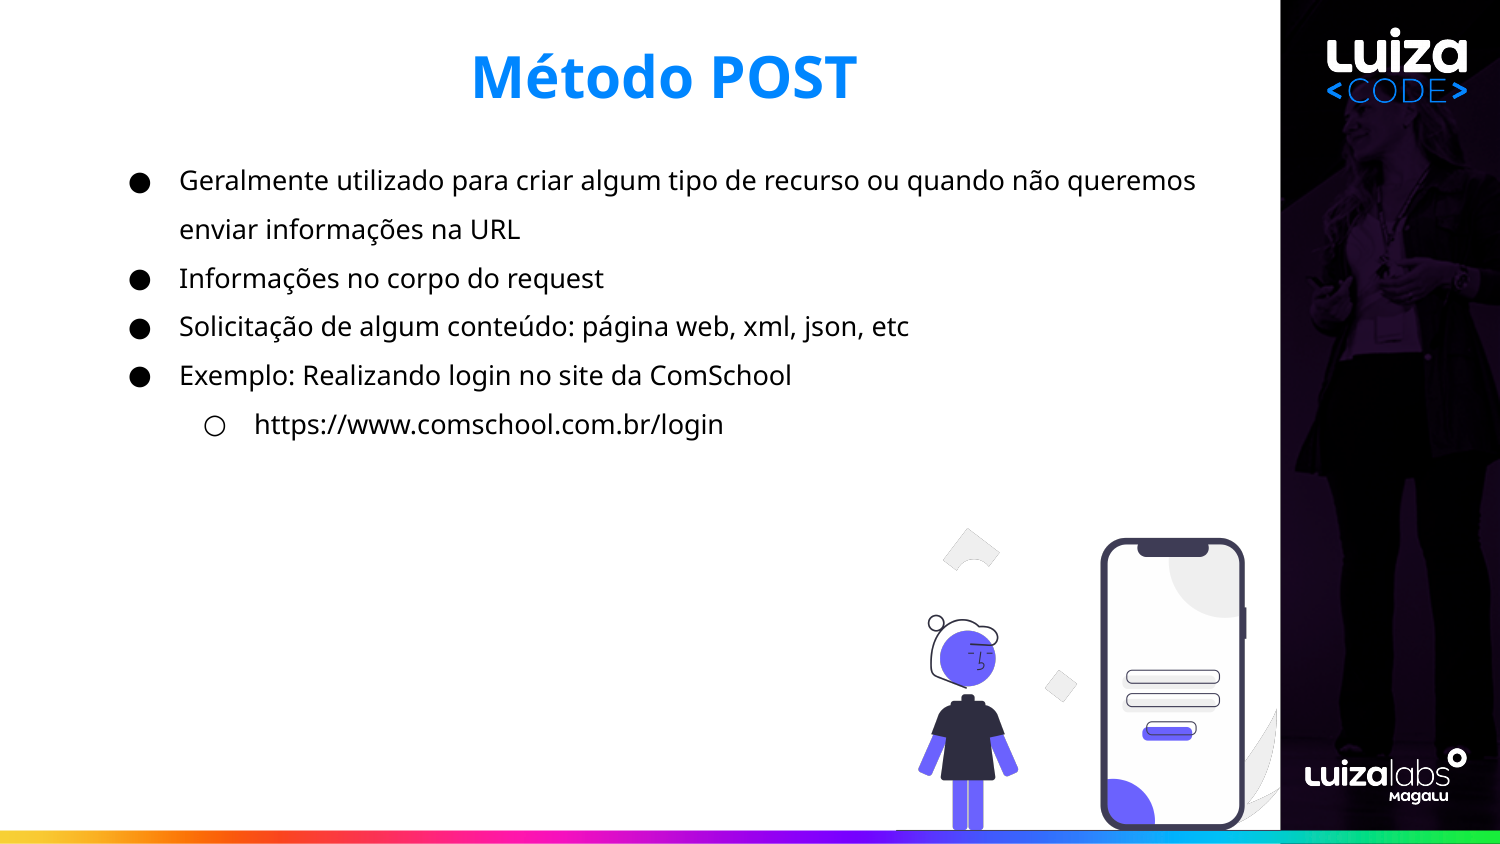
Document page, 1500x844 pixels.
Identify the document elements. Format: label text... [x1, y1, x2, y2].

picture [0, 0, 1500, 844]
text_box Geralmente utilizado para criar algum tipo de recurso ou quando não queremos enviar informações na URL Informações no corpo do request Solicitação de algum conteúdo: página web, xml, json, etc Exemplo: Realizando login no site da ComSchool https://www.comschool.com.br/login [89, 132, 1216, 455]
list Método POST [131, 14, 1197, 116]
